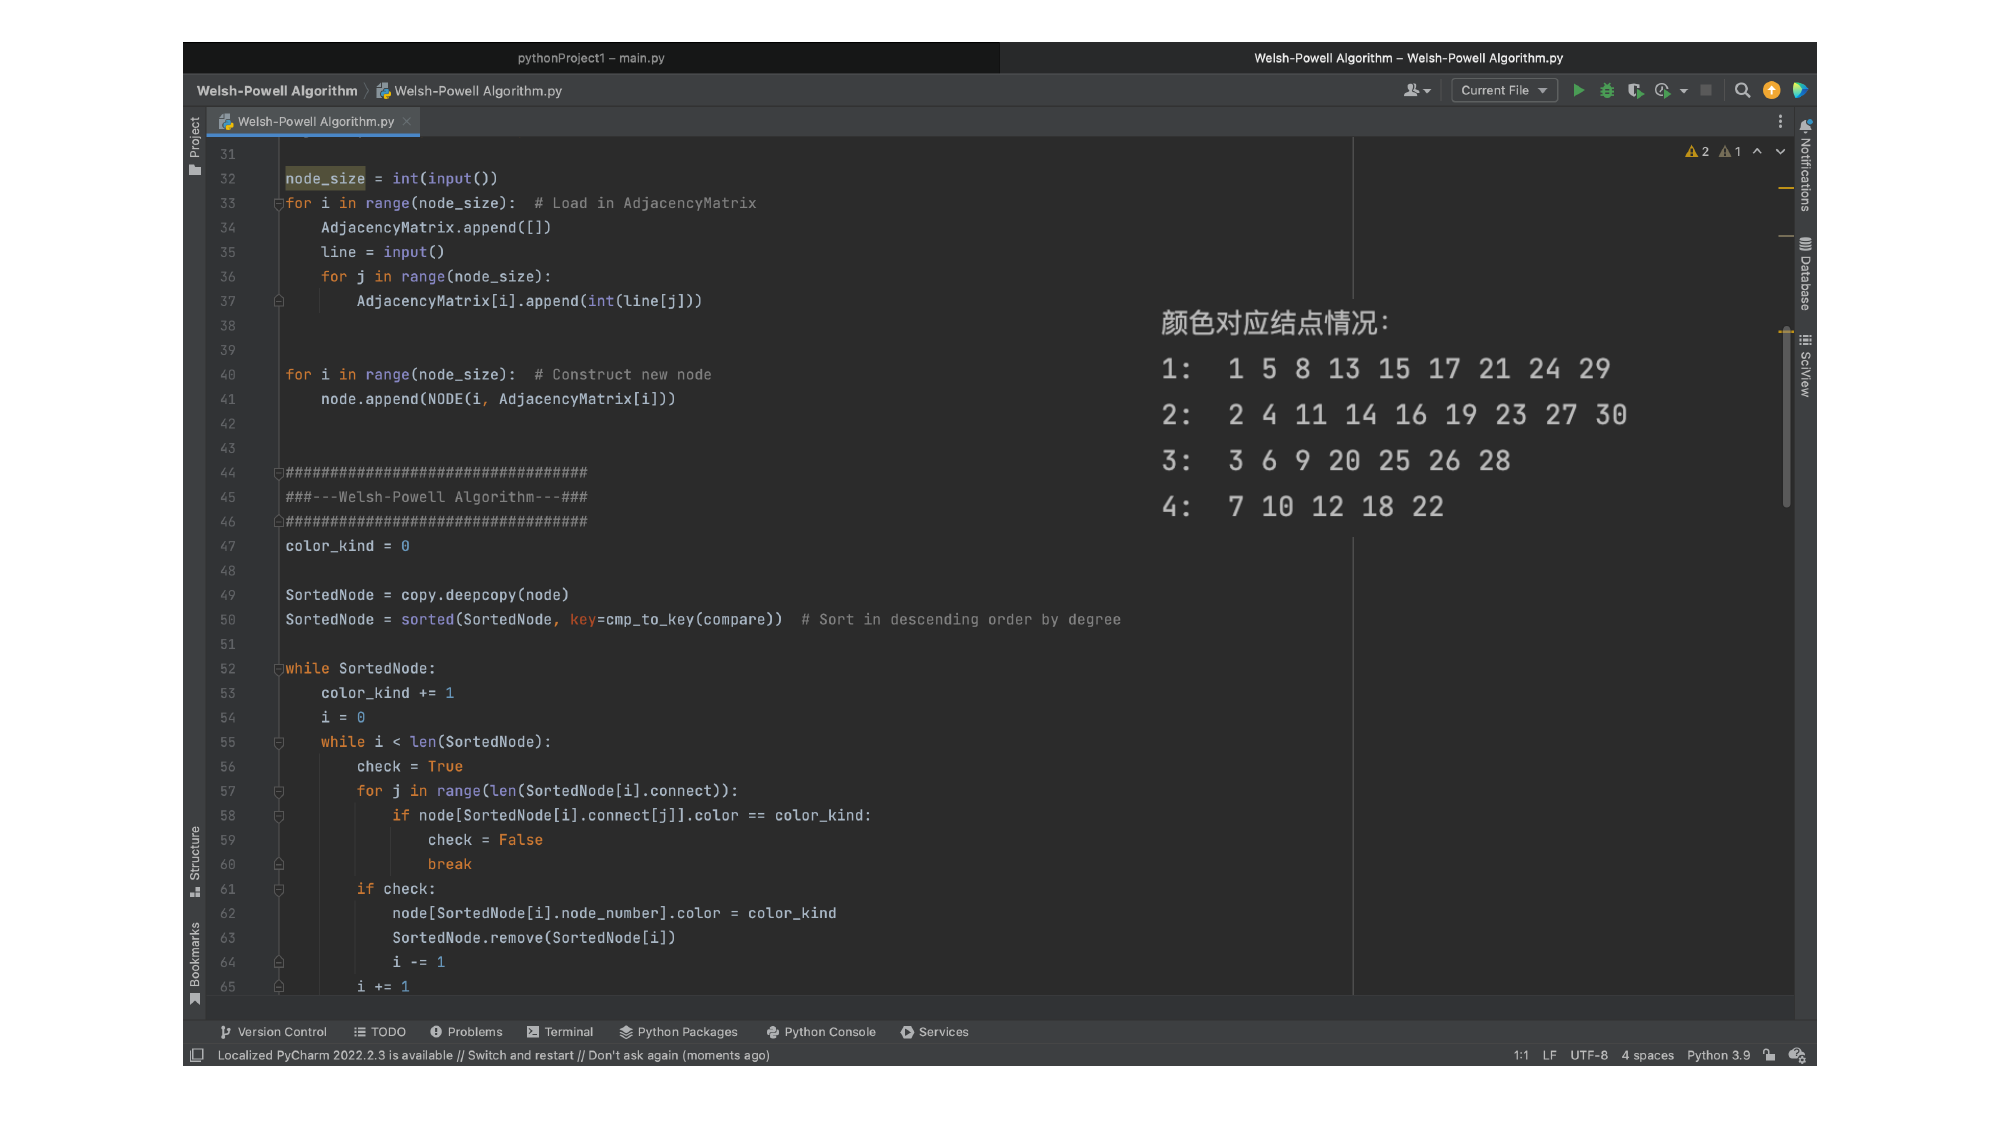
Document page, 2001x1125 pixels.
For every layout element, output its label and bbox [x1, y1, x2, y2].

picture [183, 42, 1817, 1066]
